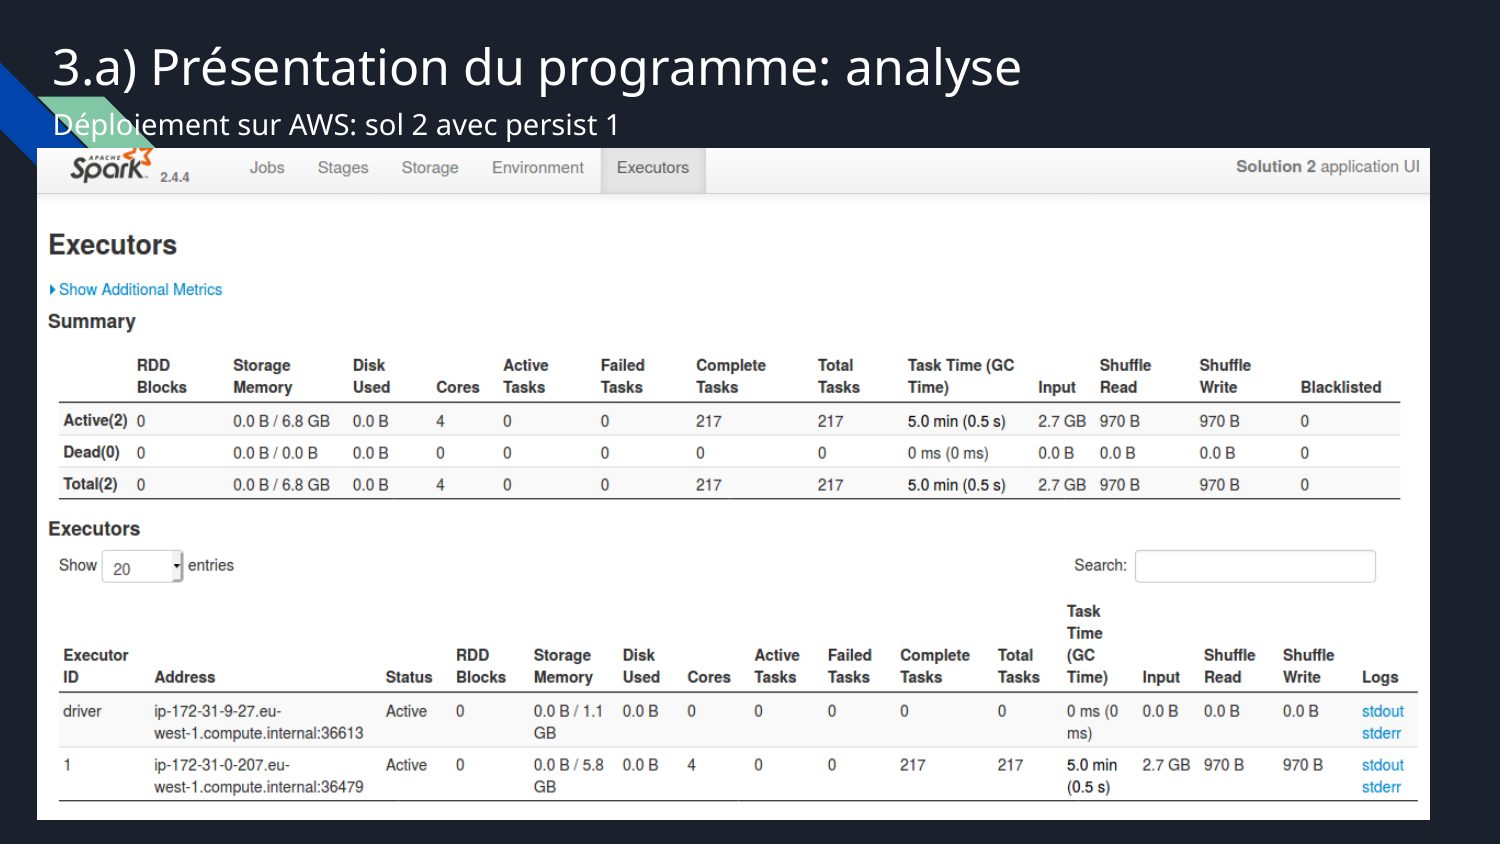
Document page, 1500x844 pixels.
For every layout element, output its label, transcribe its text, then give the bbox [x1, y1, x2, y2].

picture [37, 148, 1431, 820]
title 3.a) Présentation du programme: analyse [37, 20, 1463, 118]
text_box Déploiement sur AWS: sol 2 avec persist 1 [37, 91, 1283, 147]
